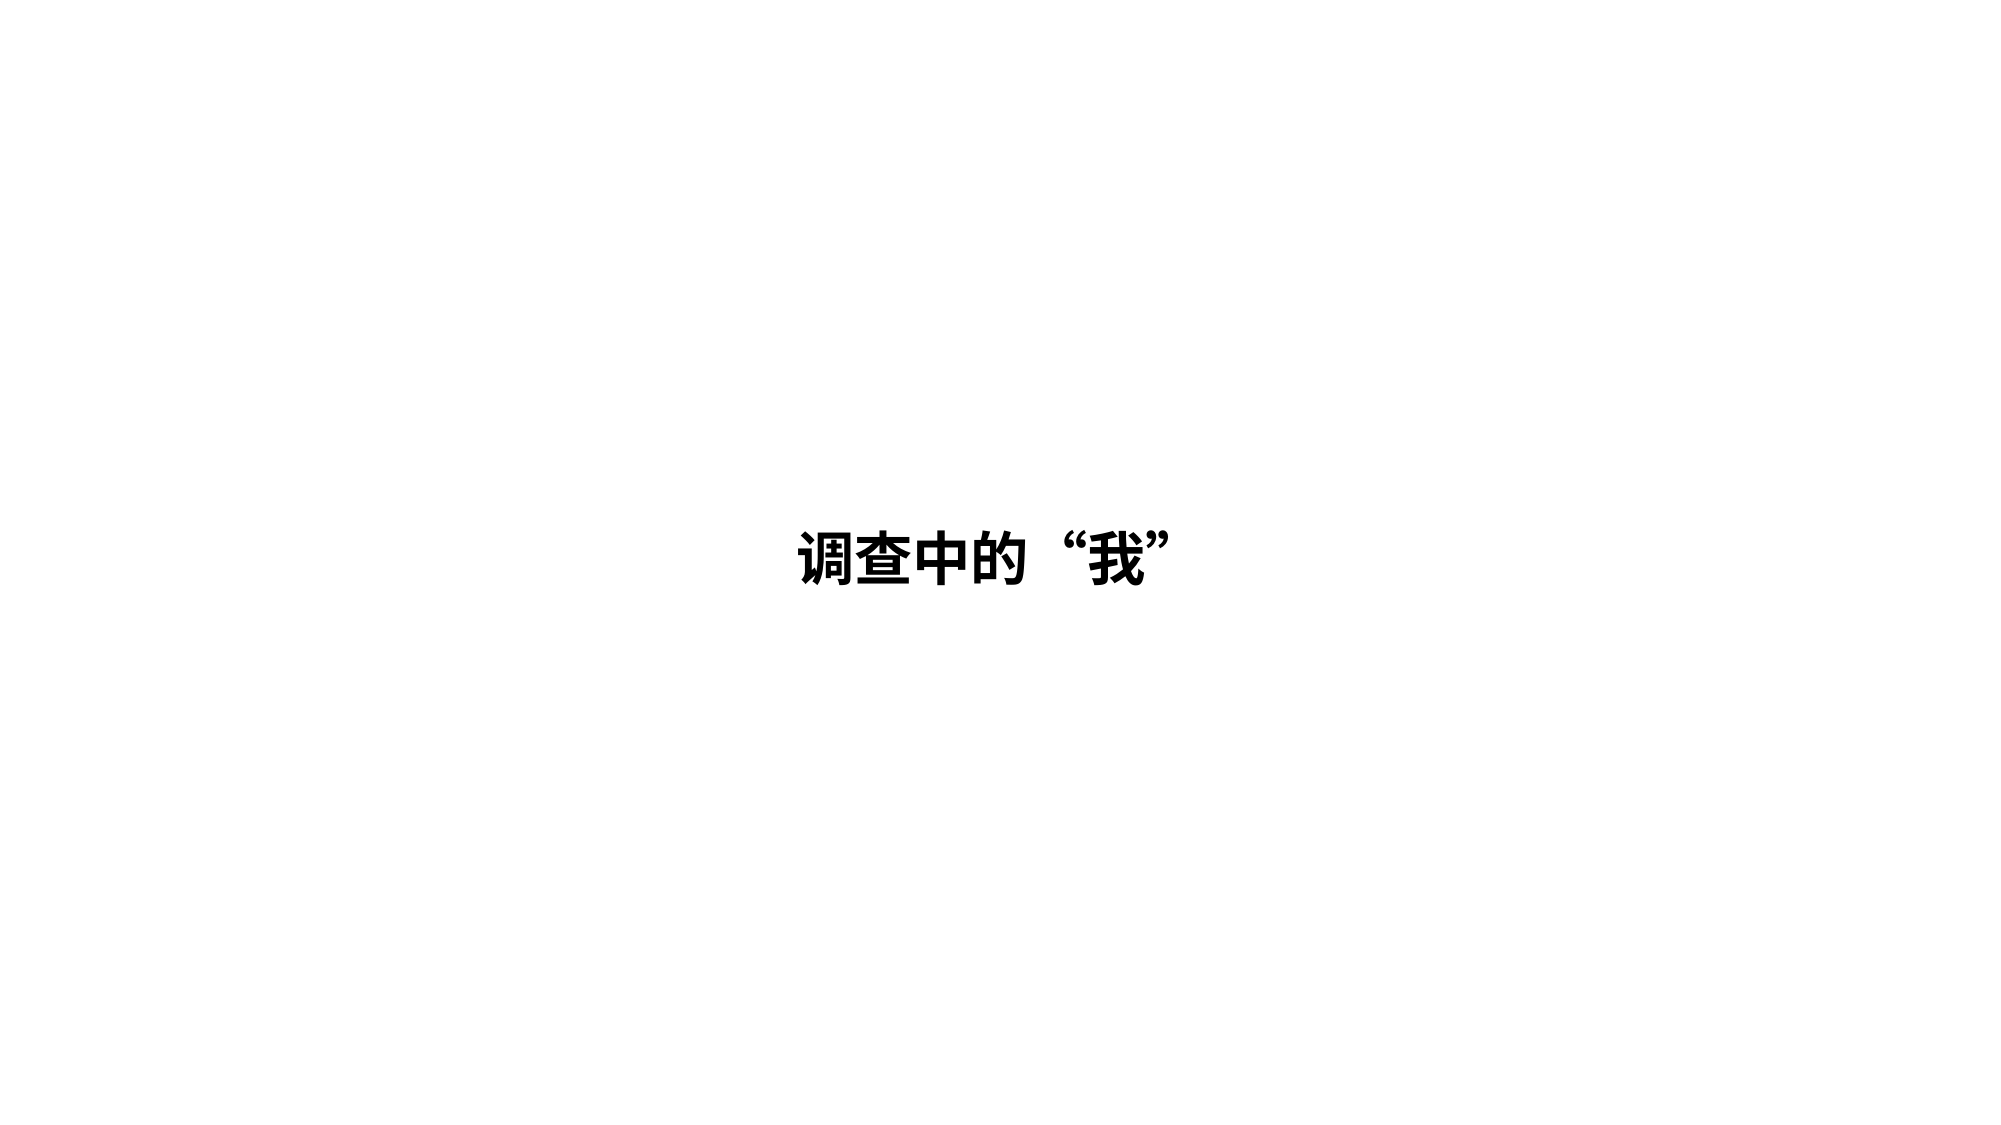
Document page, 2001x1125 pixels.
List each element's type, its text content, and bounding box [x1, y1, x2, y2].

list 调查中的“我” [520, 522, 1480, 625]
